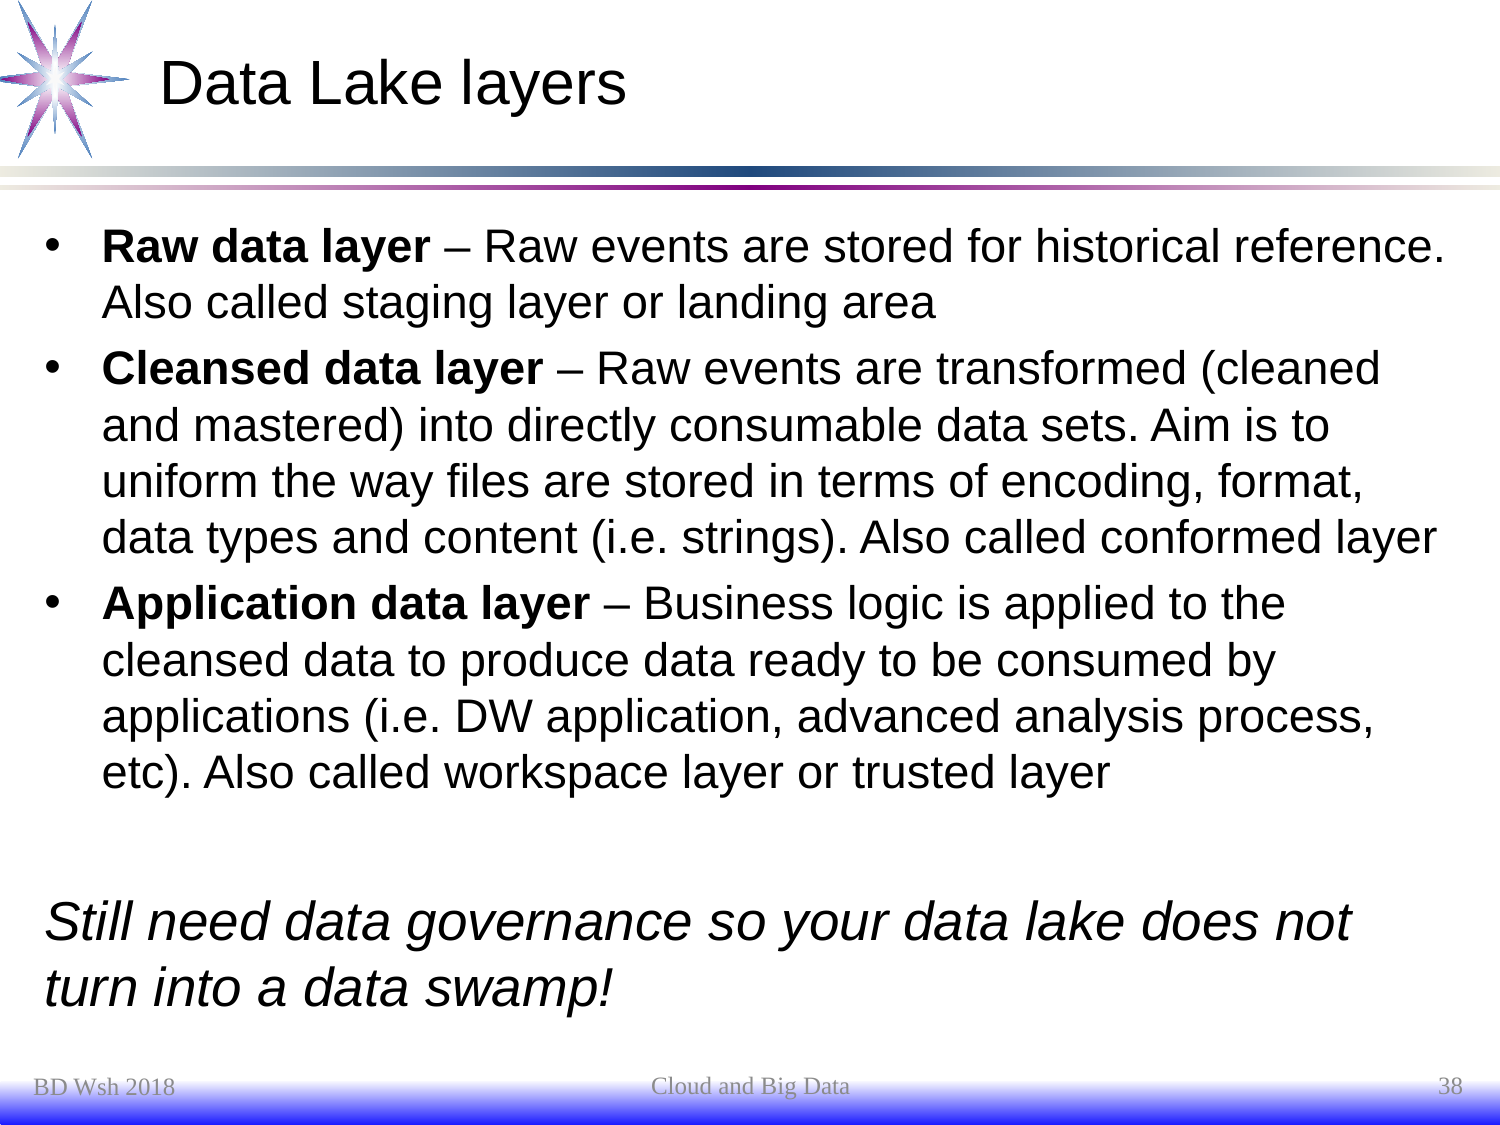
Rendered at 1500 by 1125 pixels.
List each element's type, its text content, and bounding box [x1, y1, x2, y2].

slide_number BD Wsh 2018 [18, 1064, 390, 1106]
title Data Lake layers [147, 24, 1425, 135]
slide_number 38 [1128, 1064, 1478, 1106]
list Raw data layer – Raw events are stored for historical reference. Also called staging layer or landing area Cleansed data layer – Raw events are transformed (cleaned and mastered) into directly consumable data sets. Aim is to uniform the way files are stored in terms of encoding, format, data types and content (i.e. strings). Also called conformed layer Application data layer – Business logic is applied to the cleansed data to produce data ready to be consumed by applications (i.e. DW application, advanced analysis process, etc). Also called workspace layer or trusted layer Still need data governance so your data lake does not turn into a data swamp! [29, 208, 1471, 1035]
footer Cloud and Big Data [513, 1063, 989, 1106]
